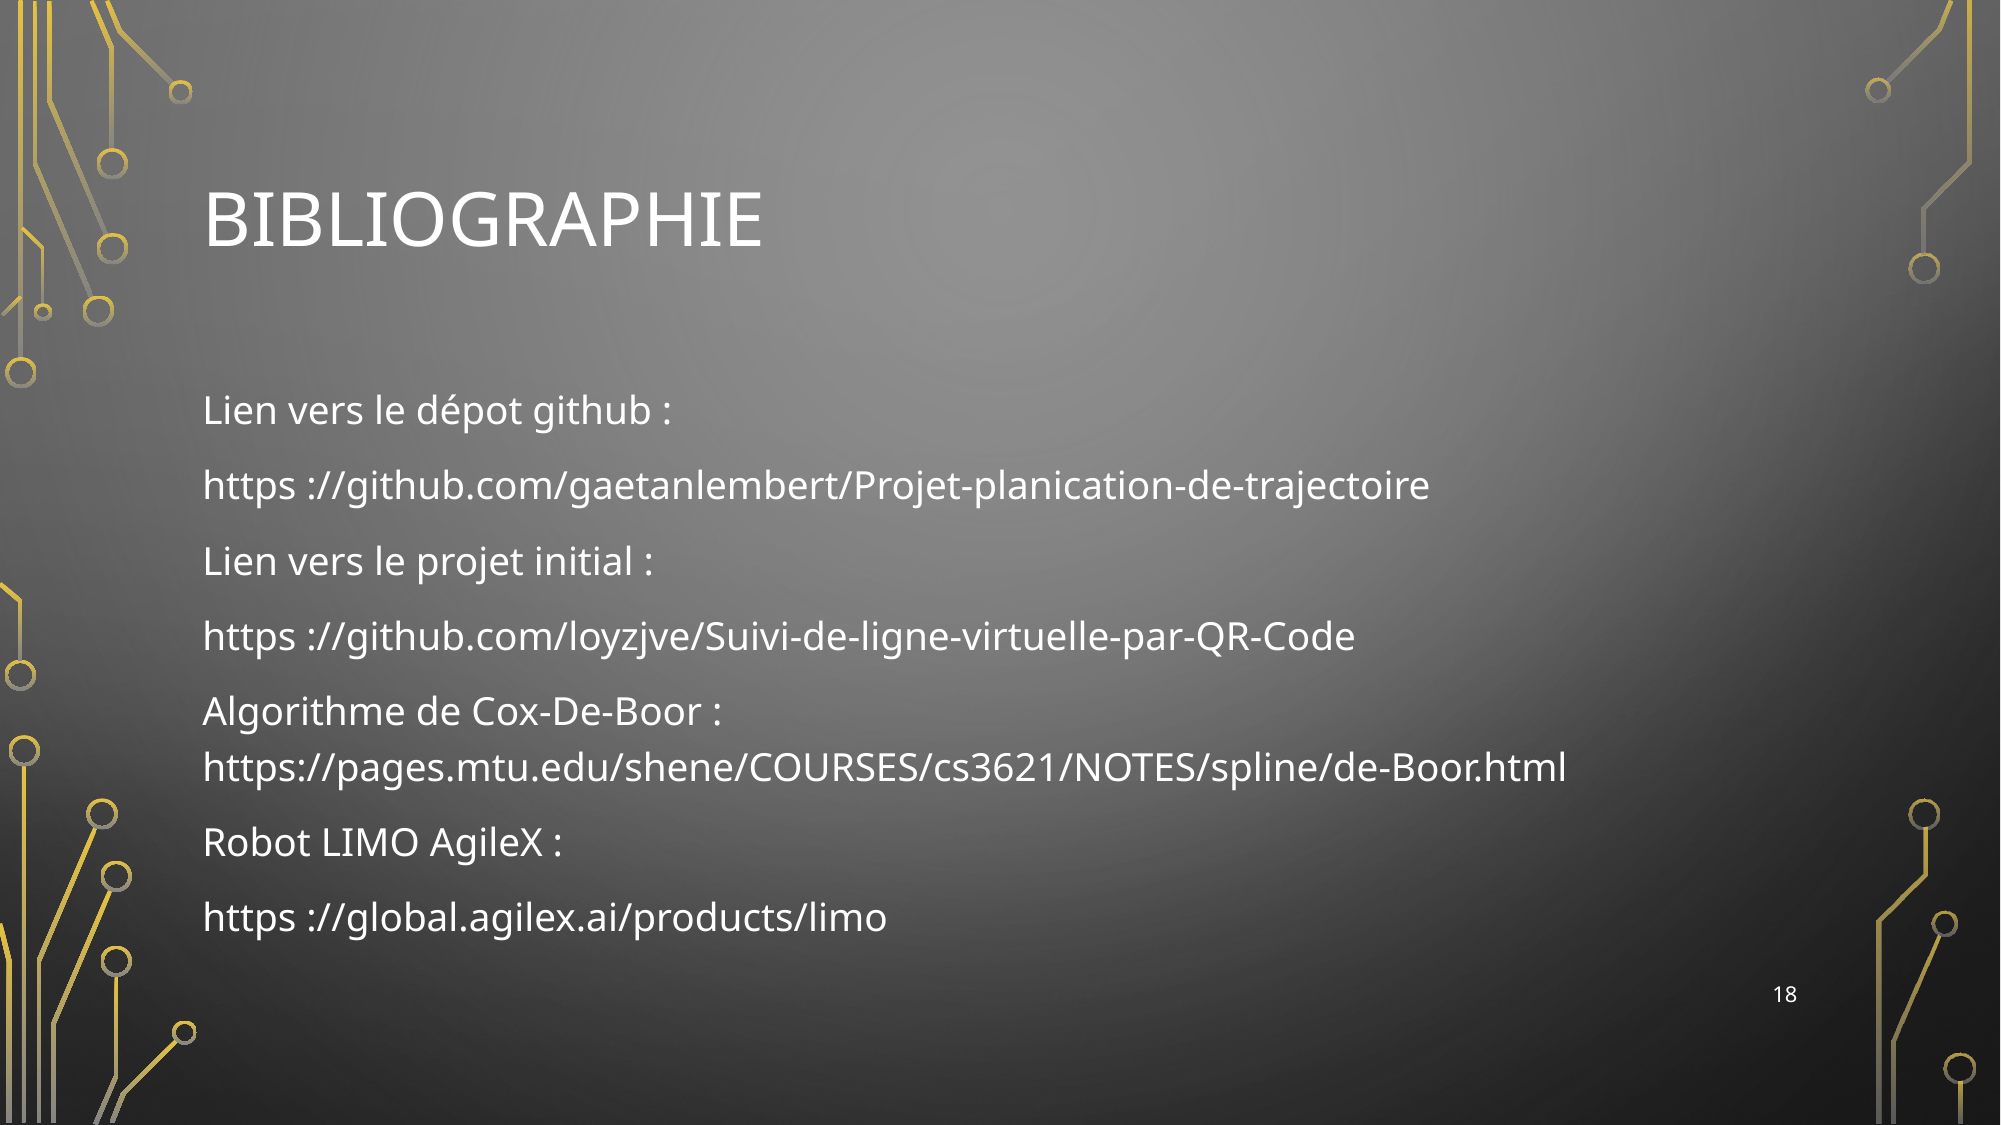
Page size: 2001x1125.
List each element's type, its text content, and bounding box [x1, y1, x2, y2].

list Lien vers le dépot github : https ://github.com/gaetanlembert/Projet-planication-de-trajectoire Lien vers le projet initial : https ://github.com/loyzjve/Suivi-de-ligne-virtuelle-par-QR-Code Algorithme de Cox-De-Boor : https://pages.mtu.edu/shene/COURSES/cs3621/NOTES/spline/de-Boor.html Robot LIMO AgileX : https ://global.agilex.ai/products/limo [187, 369, 1813, 950]
title Bibliographie [187, 101, 1813, 344]
slide_number 18 [1685, 965, 1813, 1025]
